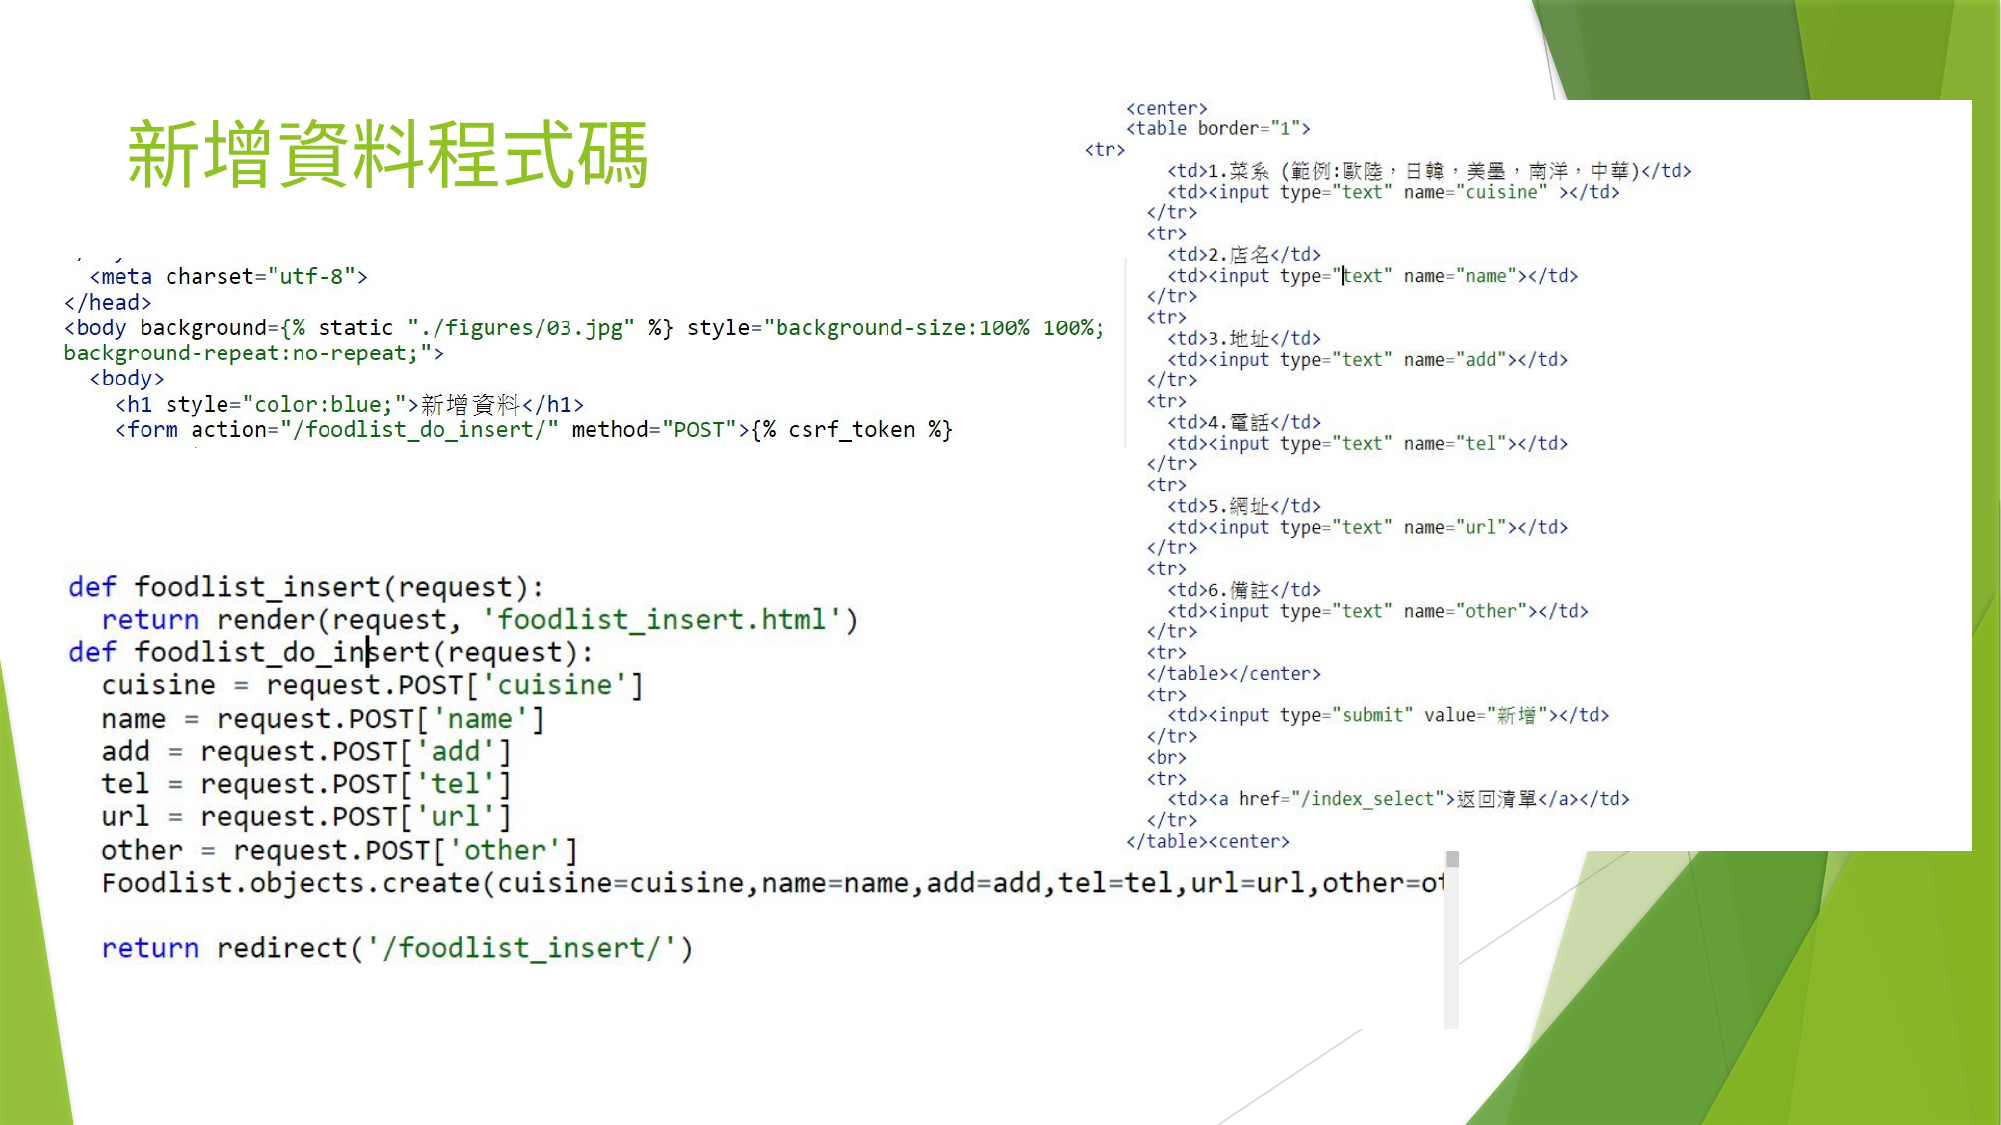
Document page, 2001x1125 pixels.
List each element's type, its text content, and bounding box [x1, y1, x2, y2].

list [63, 564, 1460, 1030]
title 新增資料程式碼 [111, 99, 1063, 257]
picture [63, 100, 1973, 852]
